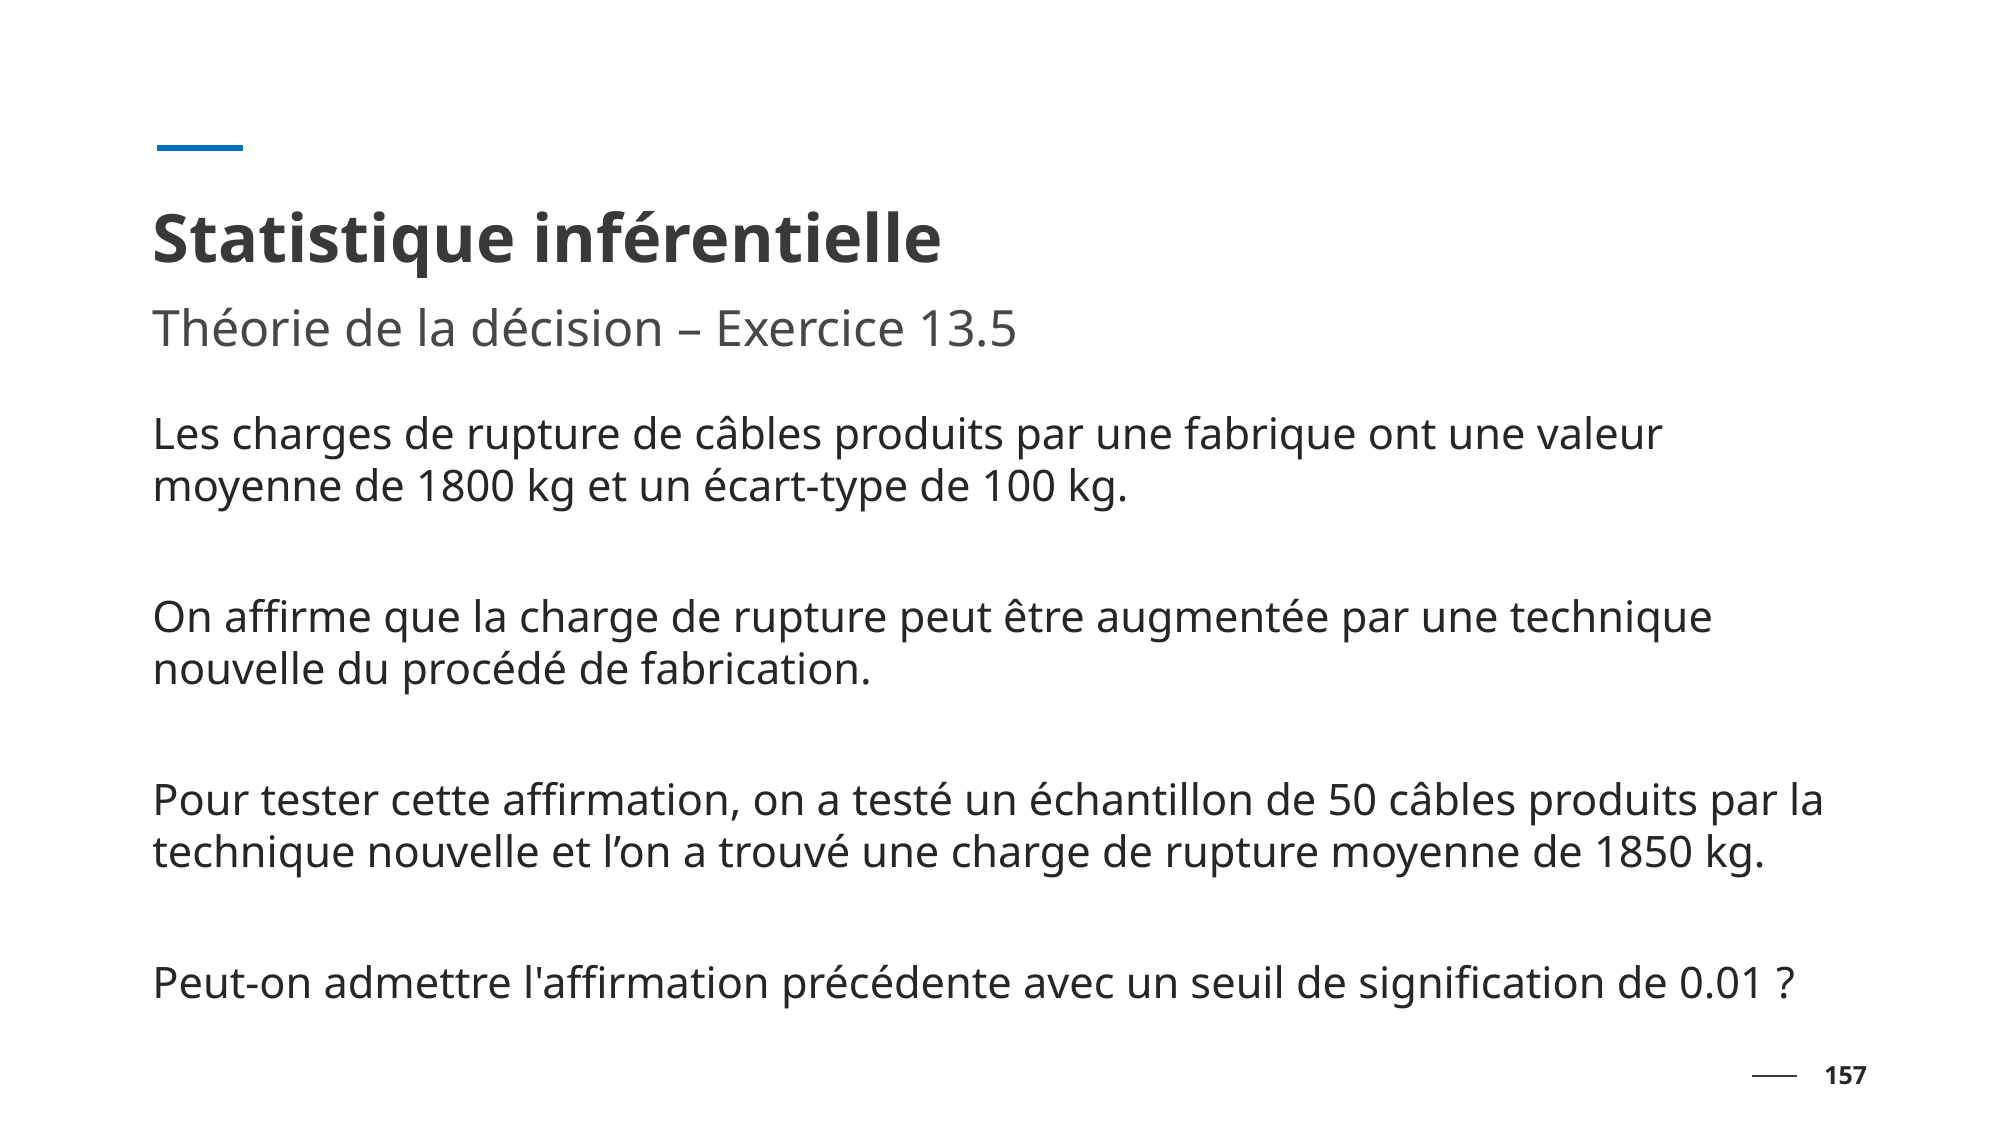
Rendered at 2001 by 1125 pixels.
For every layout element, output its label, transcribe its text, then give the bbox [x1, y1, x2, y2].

list Théorie de la décision – Exercice 13.5 [137, 304, 1863, 350]
title Statistique inférentielle [137, 131, 1863, 304]
slide_number 157 [1809, 1046, 1899, 1107]
list Les charges de rupture de câbles produits par une fabrique ont une valeur moyenne de 1800 kg et un écart-type de 100 kg. On affirme que la charge de rupture peut être augmentée par une technique nouvelle du procédé de fabrication. Pour tester cette affirmation, on a testé un échantillon de 50 câbles produits par la technique nouvelle et l’on a trouvé une charge de rupture moyenne de 1850 kg. Peut-on admettre l'affirmation précédente avec un seuil de signification de 0.01 ? [137, 398, 1863, 1077]
